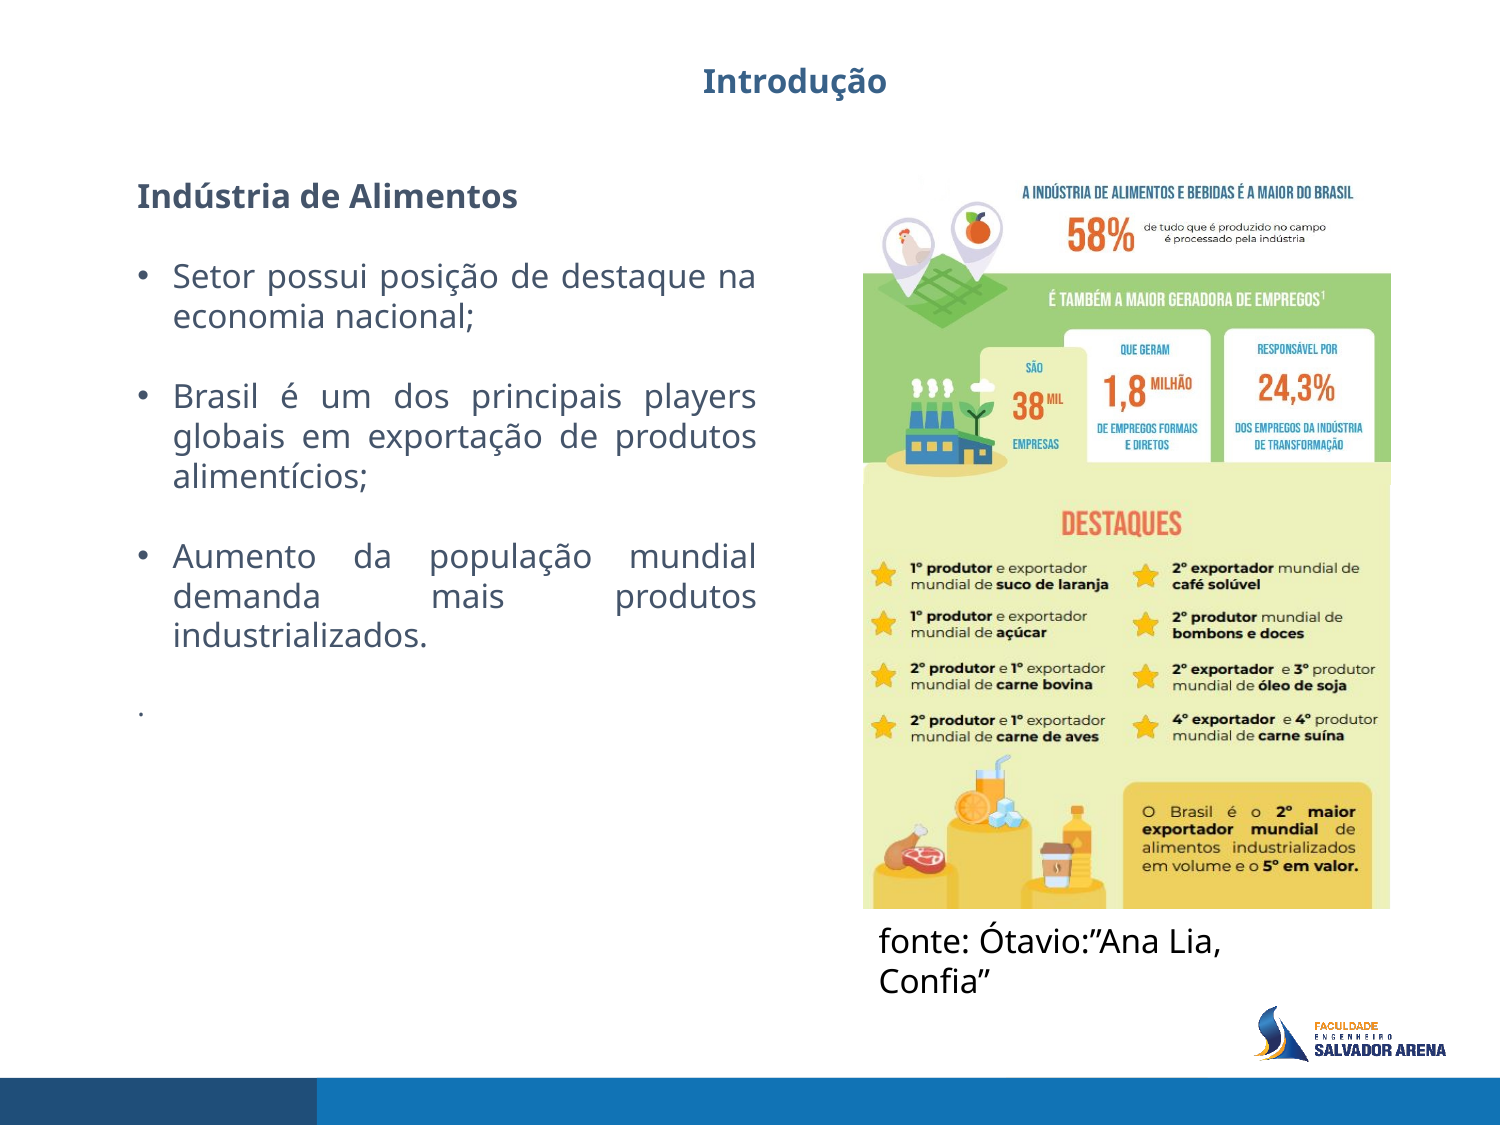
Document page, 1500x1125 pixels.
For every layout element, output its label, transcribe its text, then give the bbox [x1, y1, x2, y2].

text_box Indústria de Alimentos Setor possui posição de destaque na economia nacional; Brasil é um dos principais players globais em exportação de produtos alimentícios; Aumento da população mundial demanda mais produtos industrializados. . [126, 169, 770, 728]
text_box Introdução [200, 57, 1391, 127]
text_box fonte: Ótavio:”Ana Lia, Confia” [863, 912, 1328, 1008]
picture [862, 169, 1391, 909]
picture [1239, 999, 1446, 1065]
